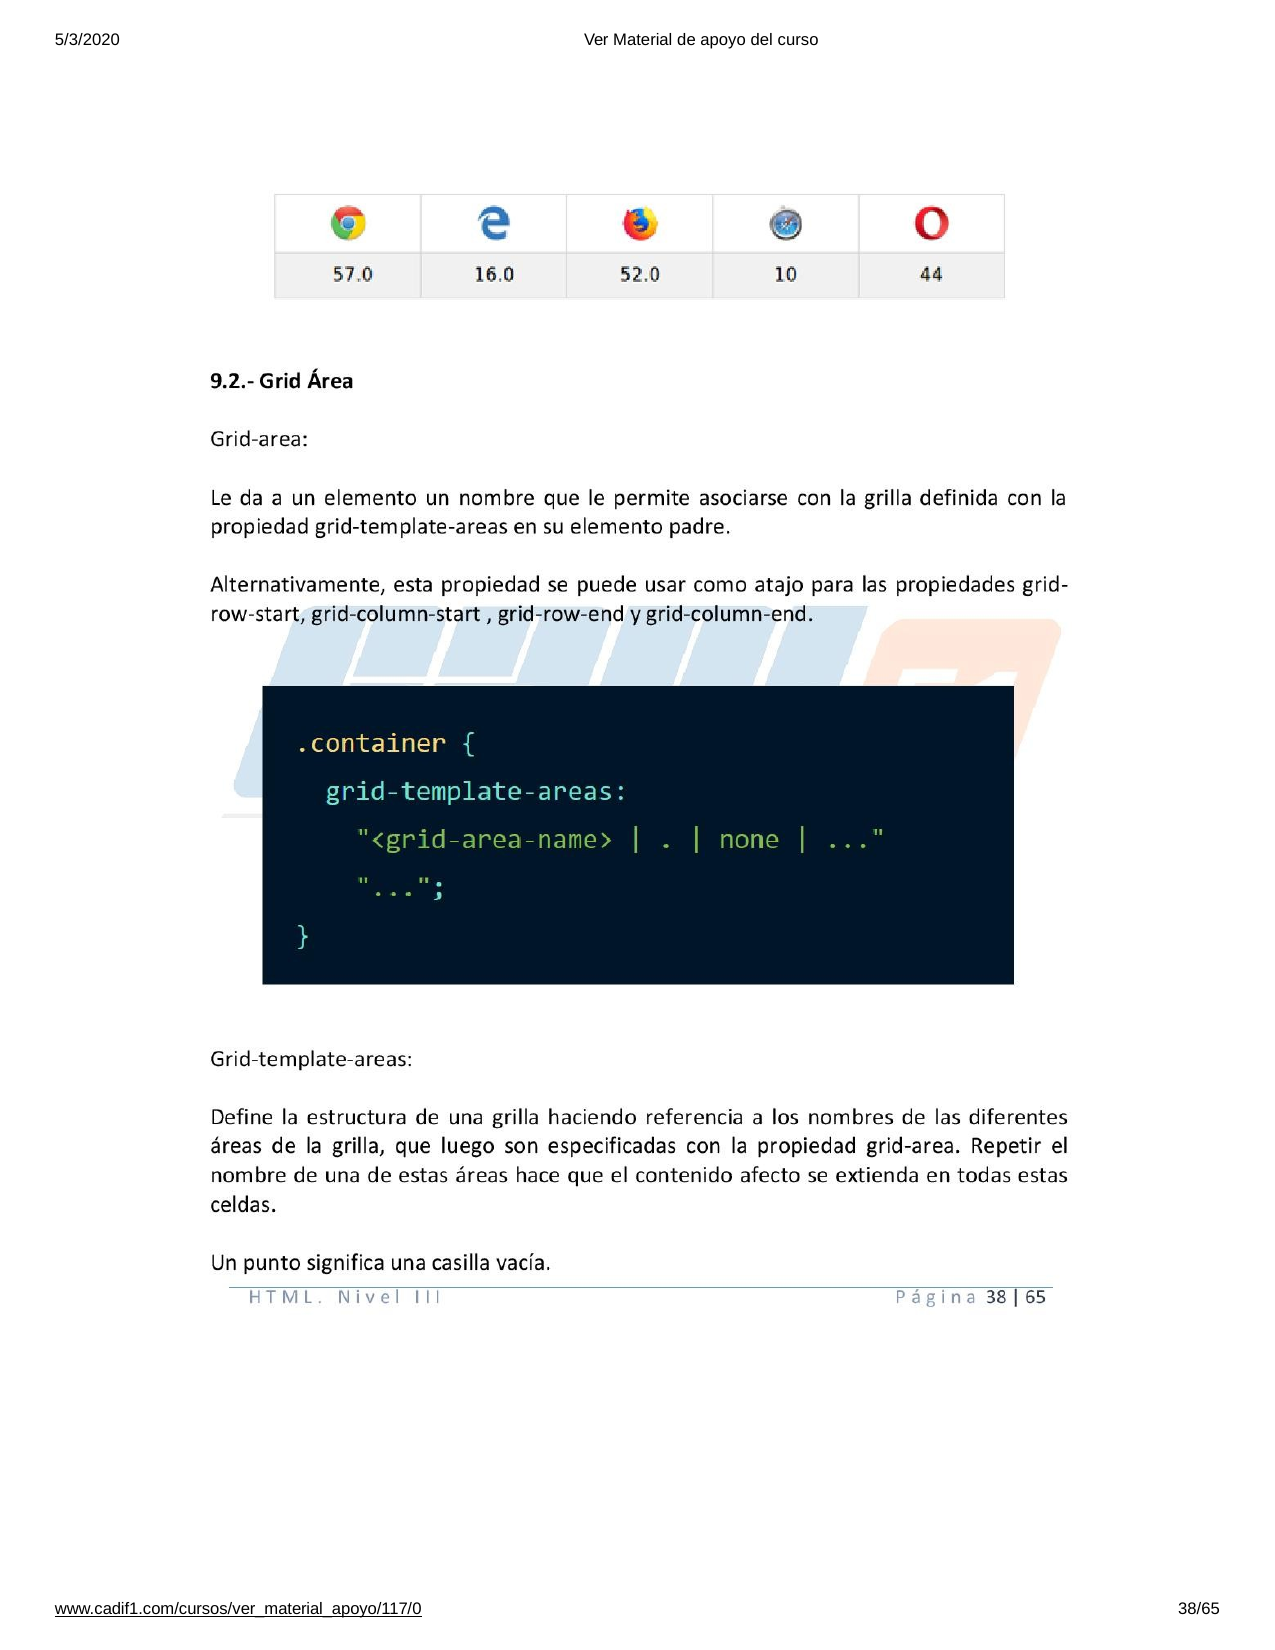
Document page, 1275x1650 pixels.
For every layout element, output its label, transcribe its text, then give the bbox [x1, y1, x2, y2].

text_box Ver Material de apoyo del curso [582, 27, 821, 50]
text_box 5/3/2020 [53, 27, 123, 50]
text_box [209, 190, 1072, 1315]
text_box www.cadif1.com/cursos/ver_material_apoyo/117/0 [53, 1597, 428, 1618]
slide_number 10/65 [1171, 1597, 1222, 1650]
